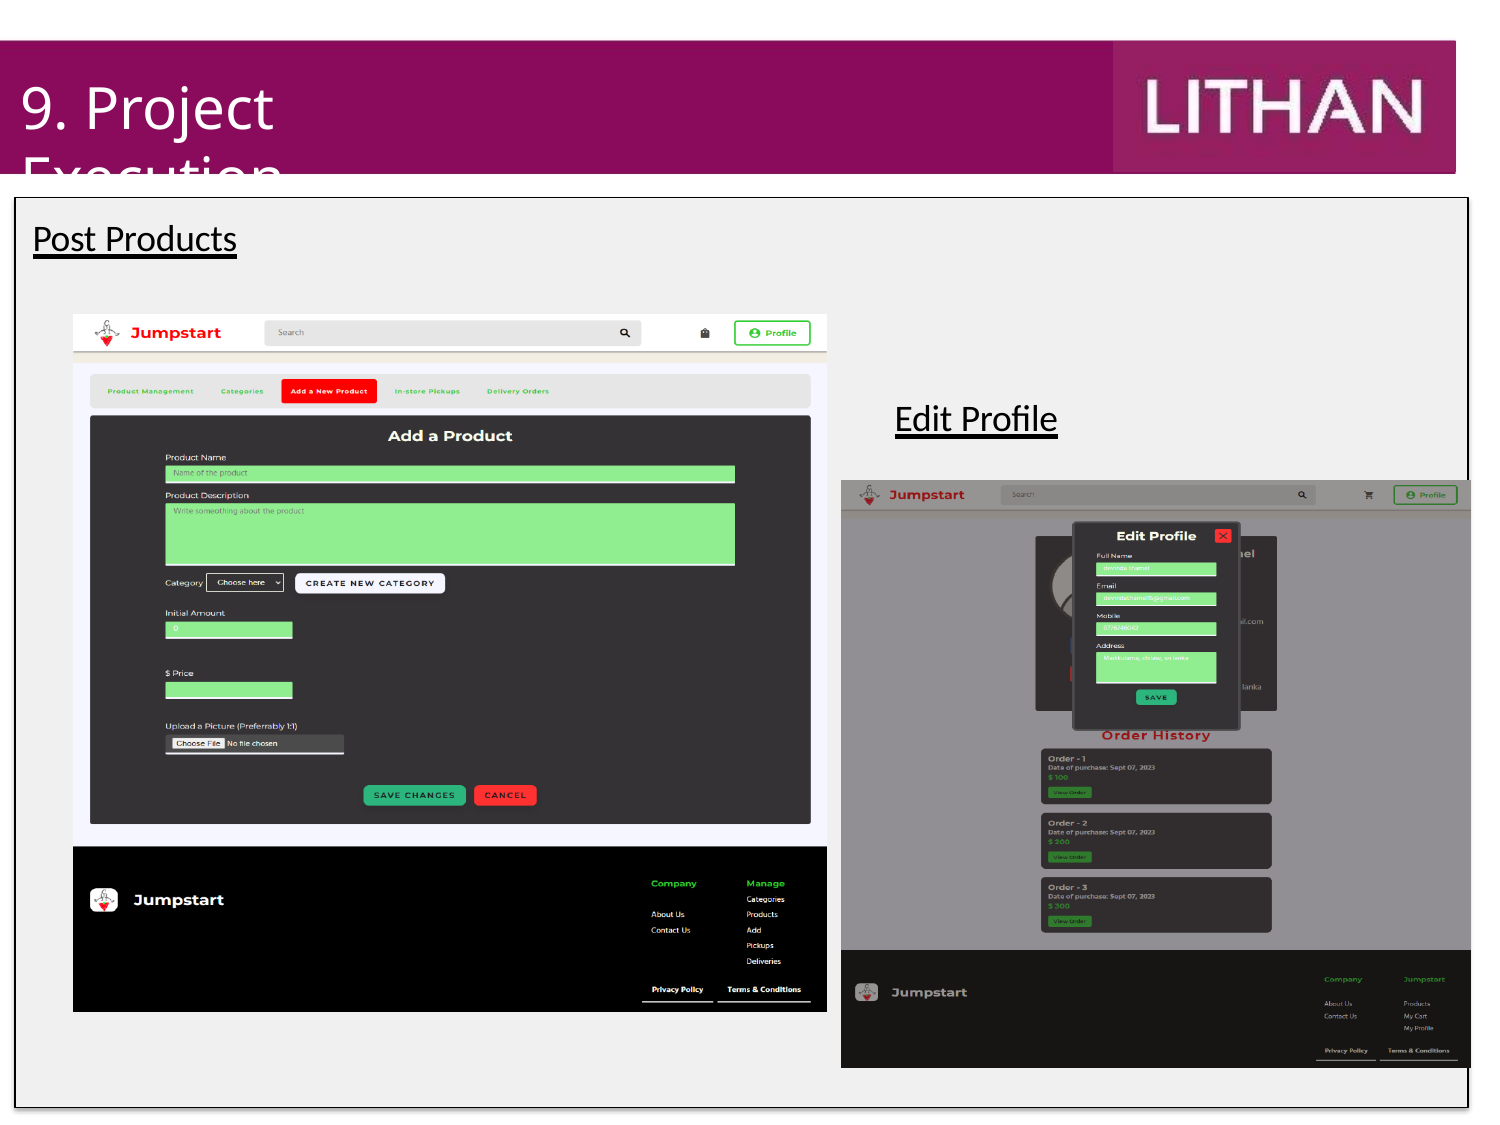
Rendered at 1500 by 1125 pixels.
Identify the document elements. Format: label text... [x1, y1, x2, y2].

picture [73, 314, 827, 1012]
title 9. Project Execution [18, 68, 541, 195]
picture [841, 480, 1471, 1068]
picture [0, 37, 1457, 178]
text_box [8, 196, 1474, 1117]
